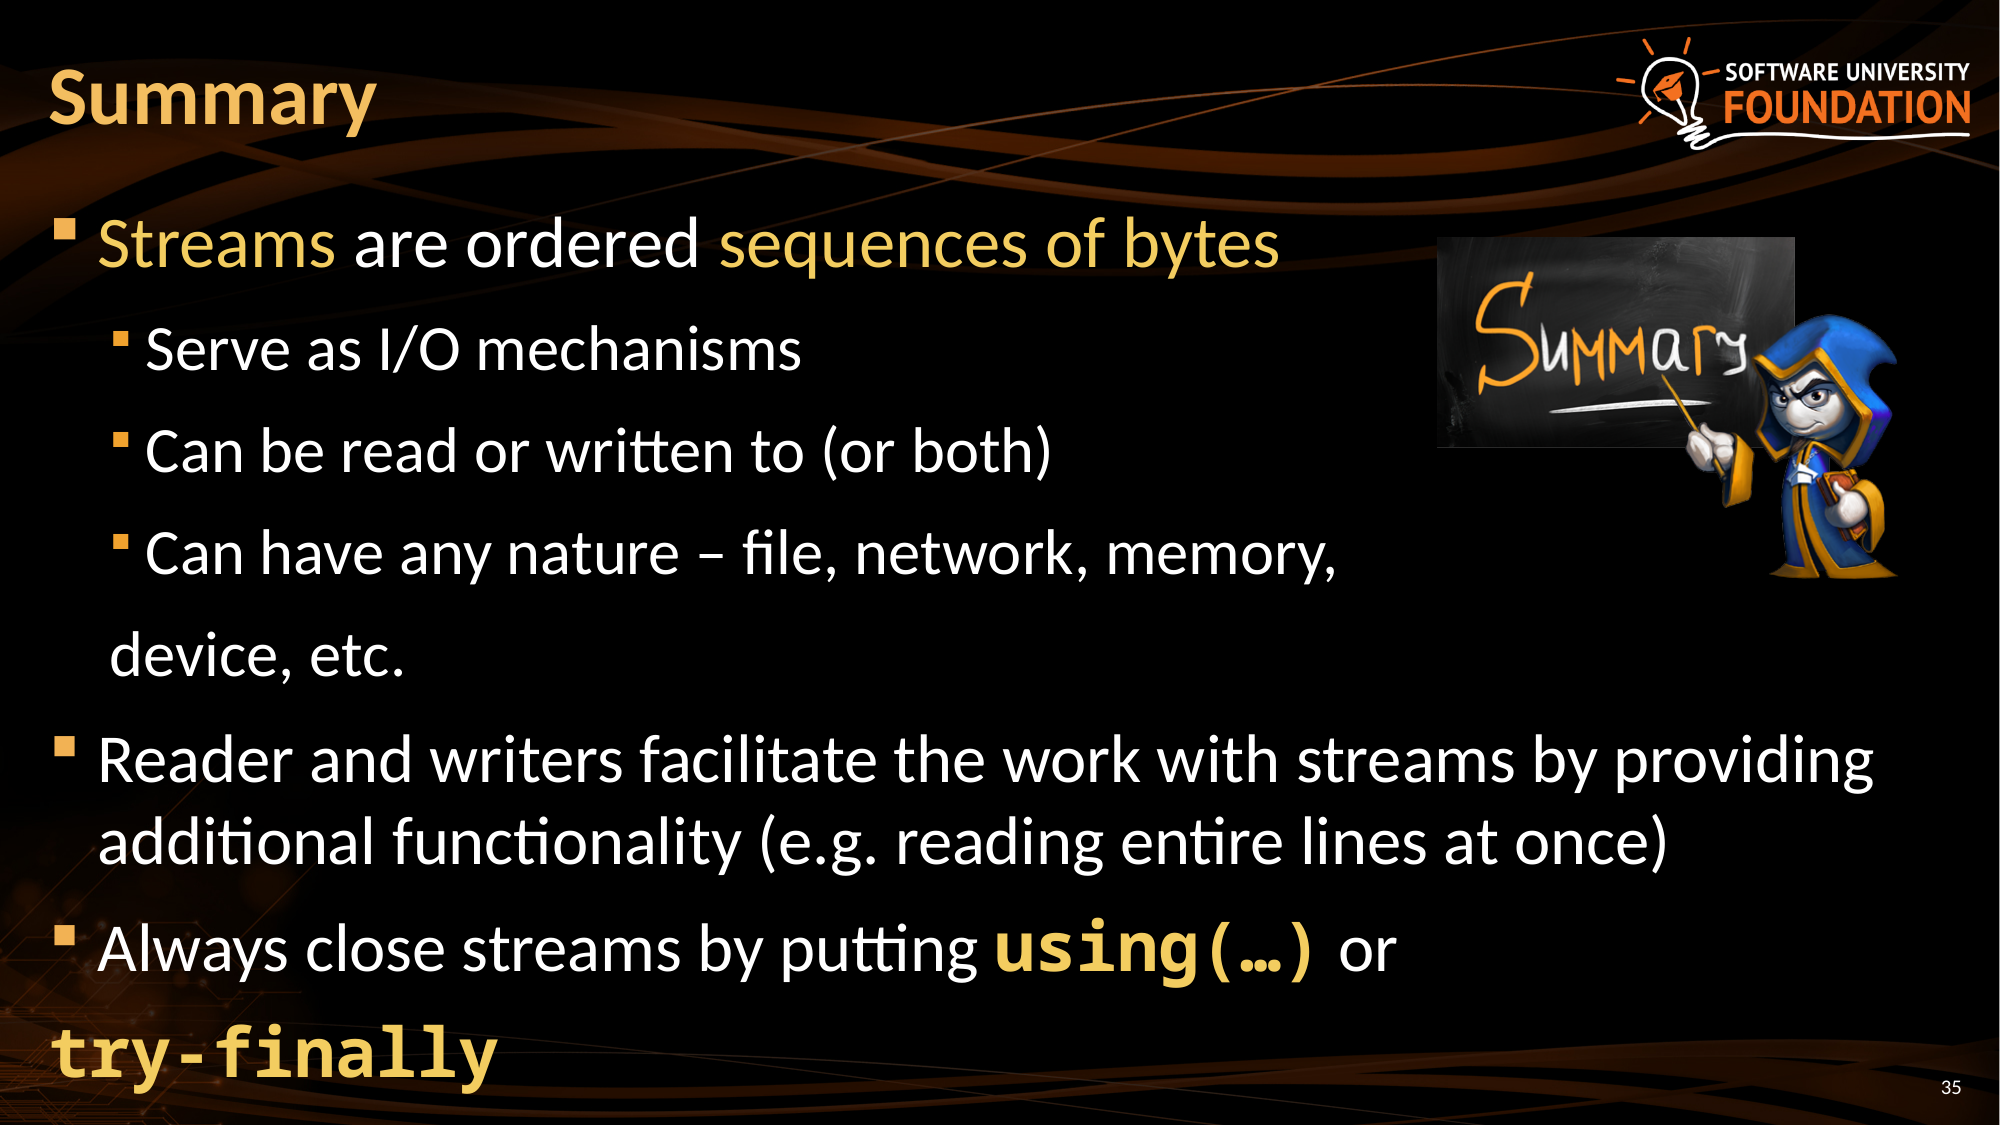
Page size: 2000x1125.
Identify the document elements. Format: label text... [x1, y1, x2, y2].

title Summary [30, 6, 1602, 189]
slide_number 35 [1897, 1070, 1968, 1103]
list Streams are ordered sequences of bytes Serve as I/O mechanisms Can be read or written to (or both) Can have any nature – file, network, memory, device, etc. Reader and writers facilitate the work with streams by providing additional functionality (e.g. reading entire lines at once) Always close streams by putting using(…) or try-finally [31, 188, 1968, 1103]
picture [0, 0, 2000, 1125]
